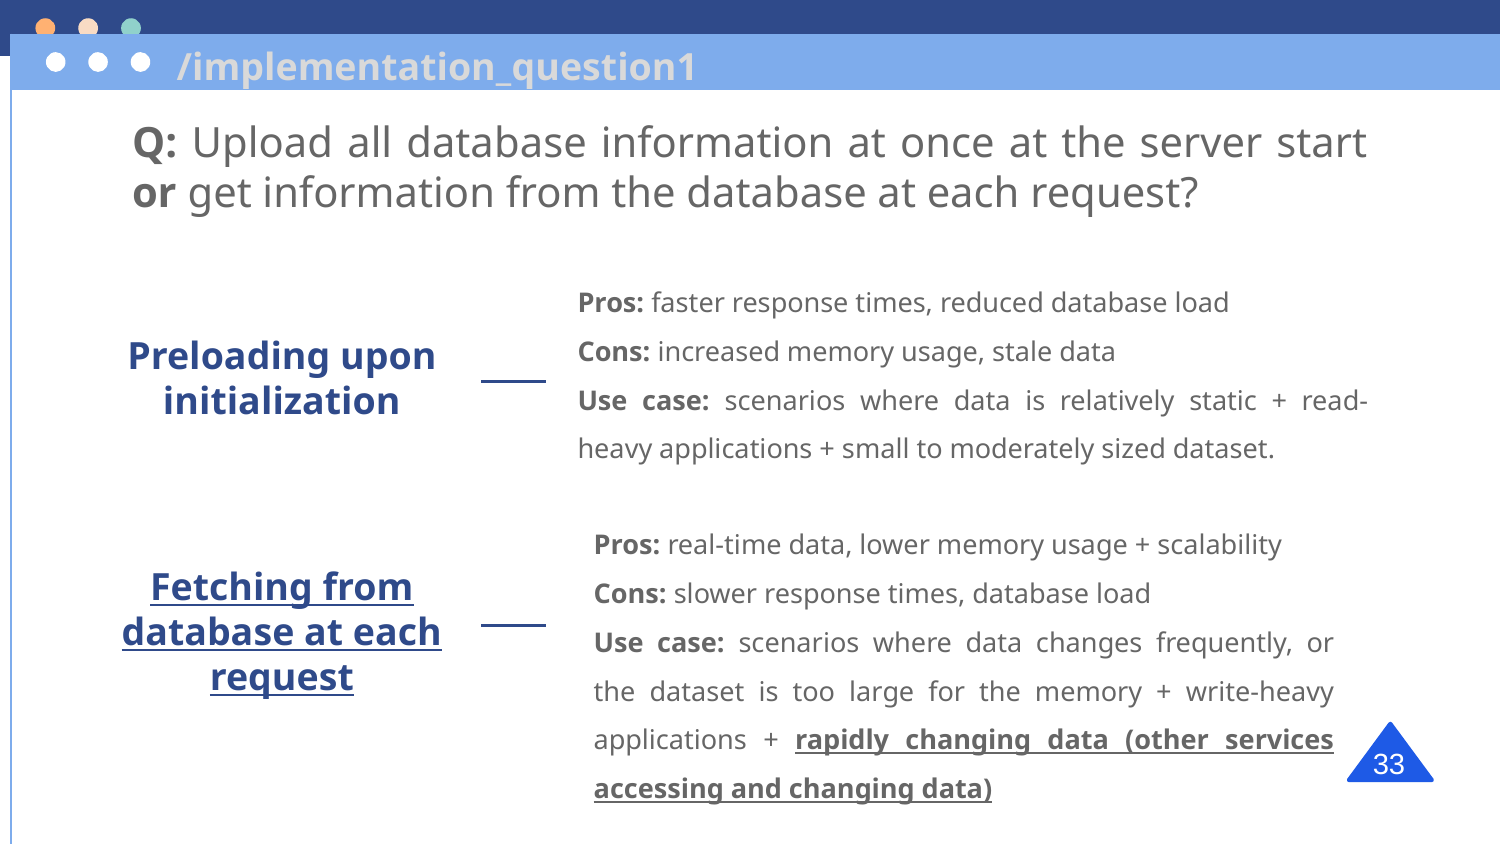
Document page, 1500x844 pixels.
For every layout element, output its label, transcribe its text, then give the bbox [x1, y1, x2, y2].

text_box 33 [1326, 738, 1452, 789]
text_box [1377, 721, 1404, 738]
title Q: Upload all database information at once at the server start or get information from the database at each request? [117, 100, 1383, 214]
text_box Pros: real-time data, lower memory usage + scalability Cons: slower response times, database load Use case: scenarios where data changes frequently, or the dataset is too large for the memory + write-heavy applications + rapidly changing data (other services accessing and changing data) [578, 496, 1349, 816]
subtitle Pros: faster response times, reduced database load Cons: increased memory usage, stale data Use case: scenarios where data is relatively static + read-heavy applications + small to moderately sized dataset. [562, 254, 1383, 506]
text_box /implementation_question1 [161, 28, 1428, 105]
title Fetching from database at each request [71, 548, 493, 625]
title Preloading upon initialization [71, 317, 493, 394]
